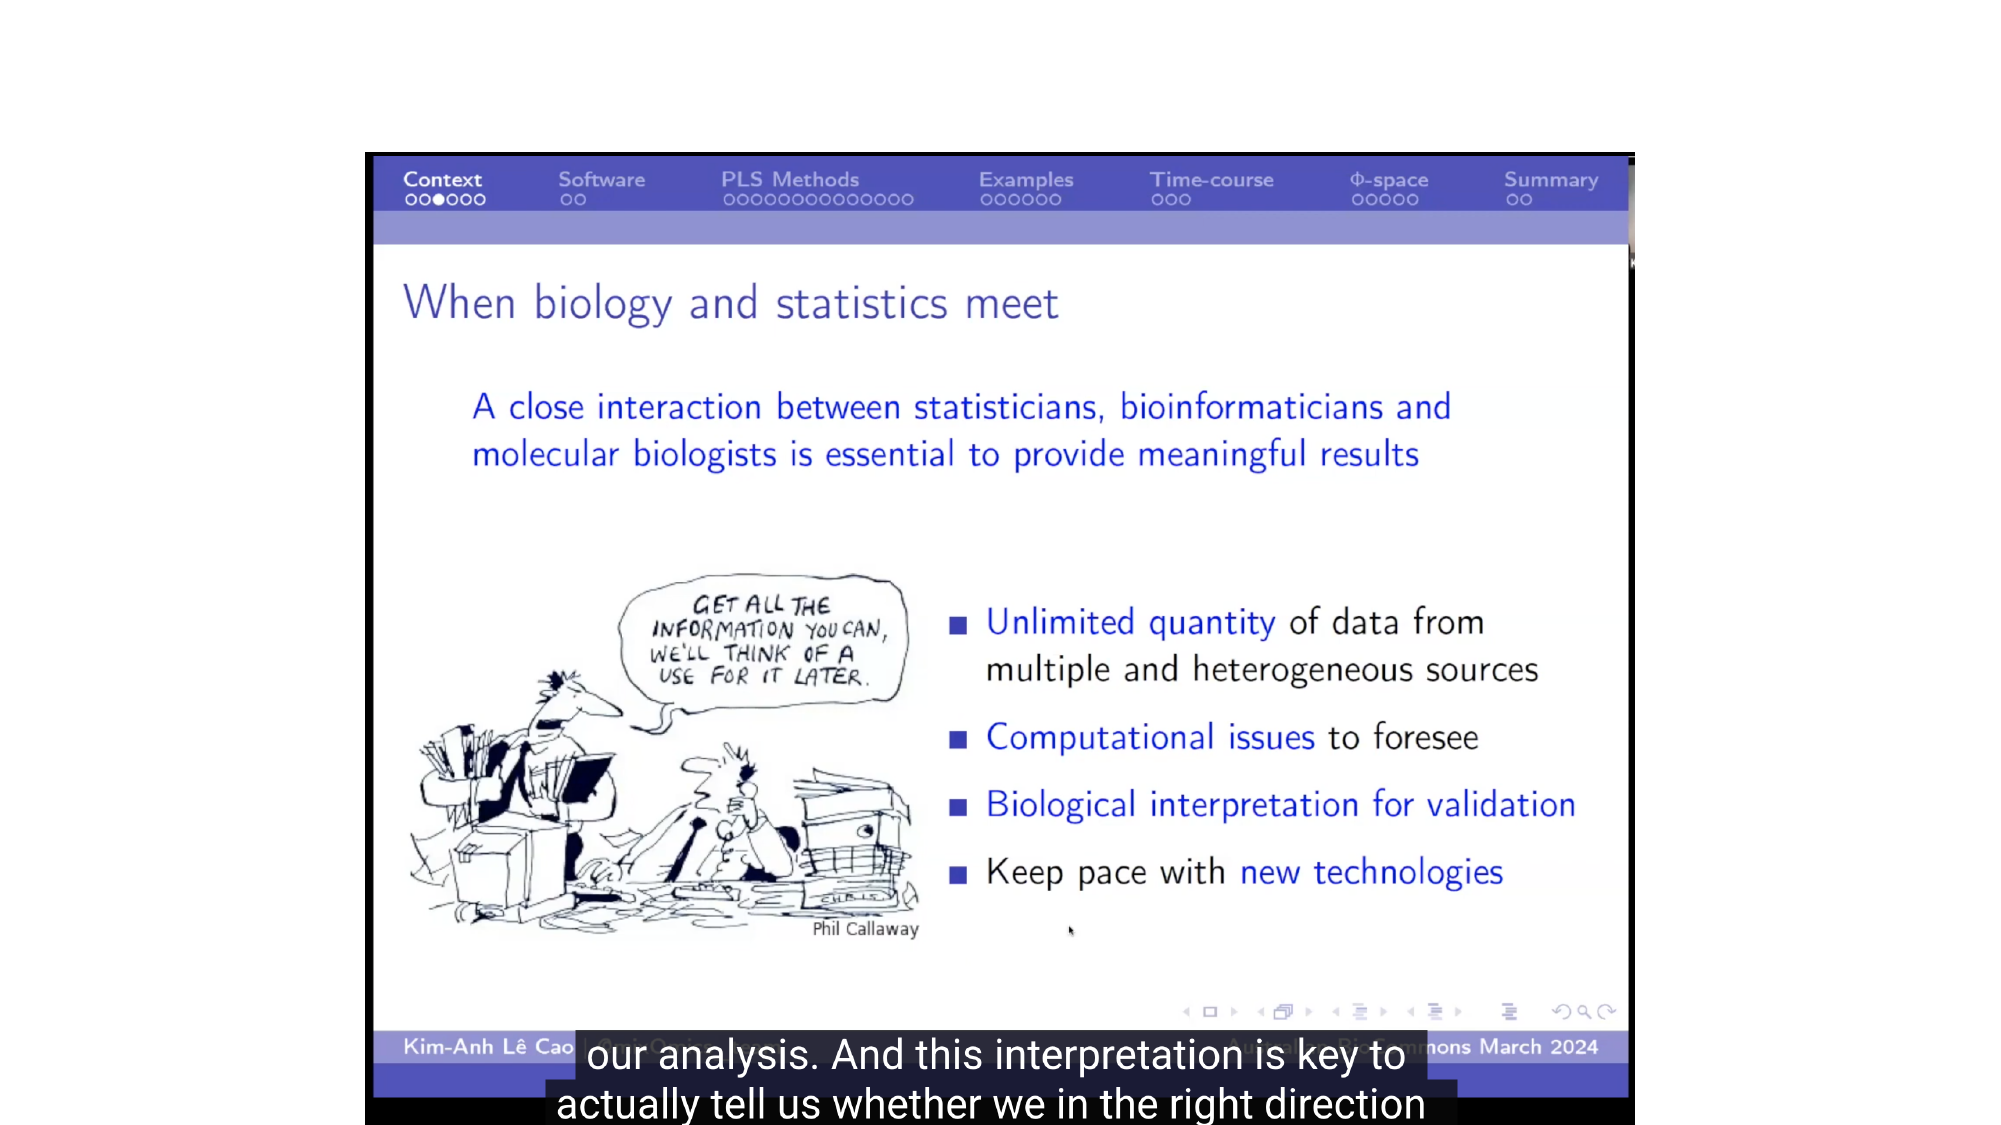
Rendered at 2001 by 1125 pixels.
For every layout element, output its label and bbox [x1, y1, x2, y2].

picture [364, 152, 1635, 1125]
